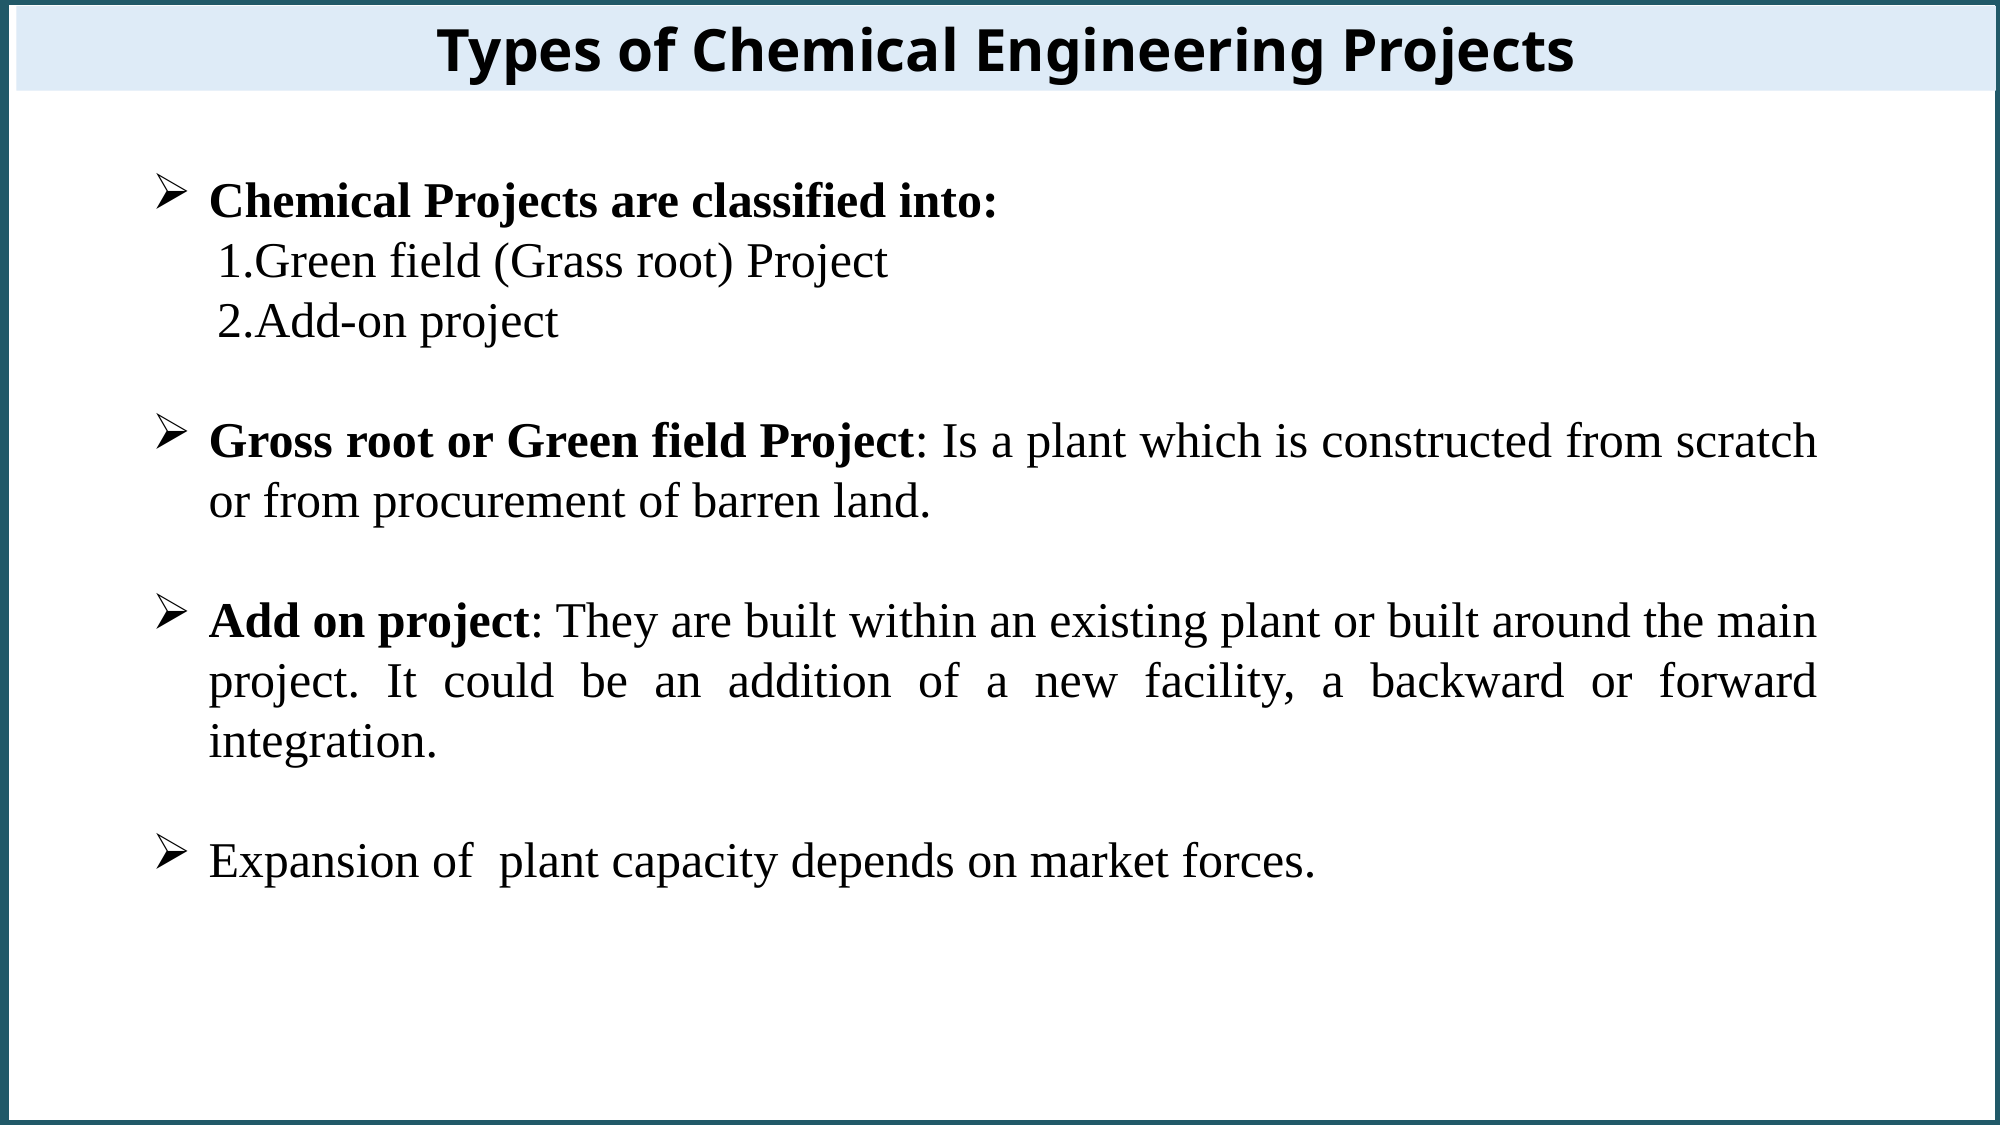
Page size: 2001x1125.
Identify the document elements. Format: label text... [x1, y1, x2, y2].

text_box Chemical Projects are classified into: Green field (Grass root) Project Add-on project Gross root or Green field Project: Is a plant which is constructed from scratch or from procurement of barren land. Add on project: They are built within an existing plant or built around the main project. It could be an addition of a new facility, a backward or forward integration. Expansion of plant capacity depends on market forces. [137, 159, 1834, 985]
text_box Types of Chemical Engineering Projects [16, 5, 1996, 91]
text_box [4, 0, 2000, 1125]
